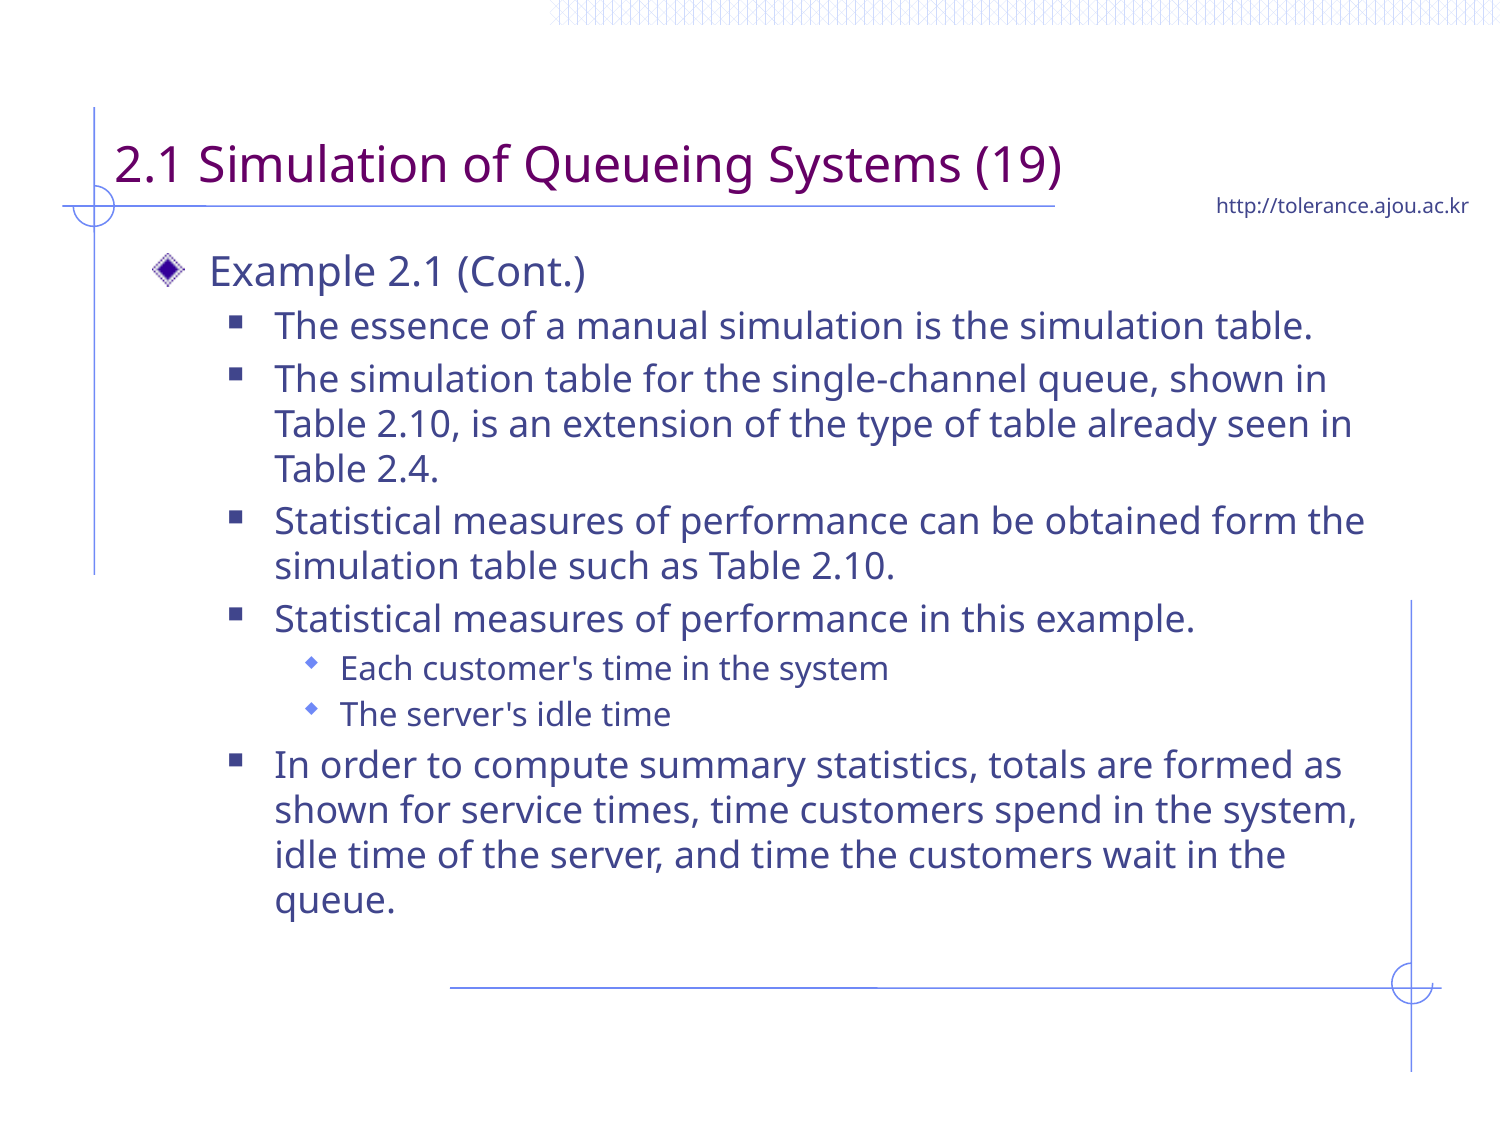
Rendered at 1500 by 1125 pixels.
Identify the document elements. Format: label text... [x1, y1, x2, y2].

list Example 2.1 (Cont.) The essence of a manual simulation is the simulation table. The simulation table for the single-channel queue, shown in Table 2.10, is an extension of the type of table already seen in Table 2.4. Statistical measures of performance can be obtained form the simulation table such as Table 2.10. Statistical measures of performance in this example. Each customer's time in the system The server's idle time In order to compute summary statistics, totals are formed as shown for service times, time customers spend in the system, idle time of the server, and time the customers wait in the queue. [137, 237, 1413, 988]
title 2.1 Simulation of Queueing Systems (19) [99, 99, 1238, 201]
picture [152, 253, 185, 287]
